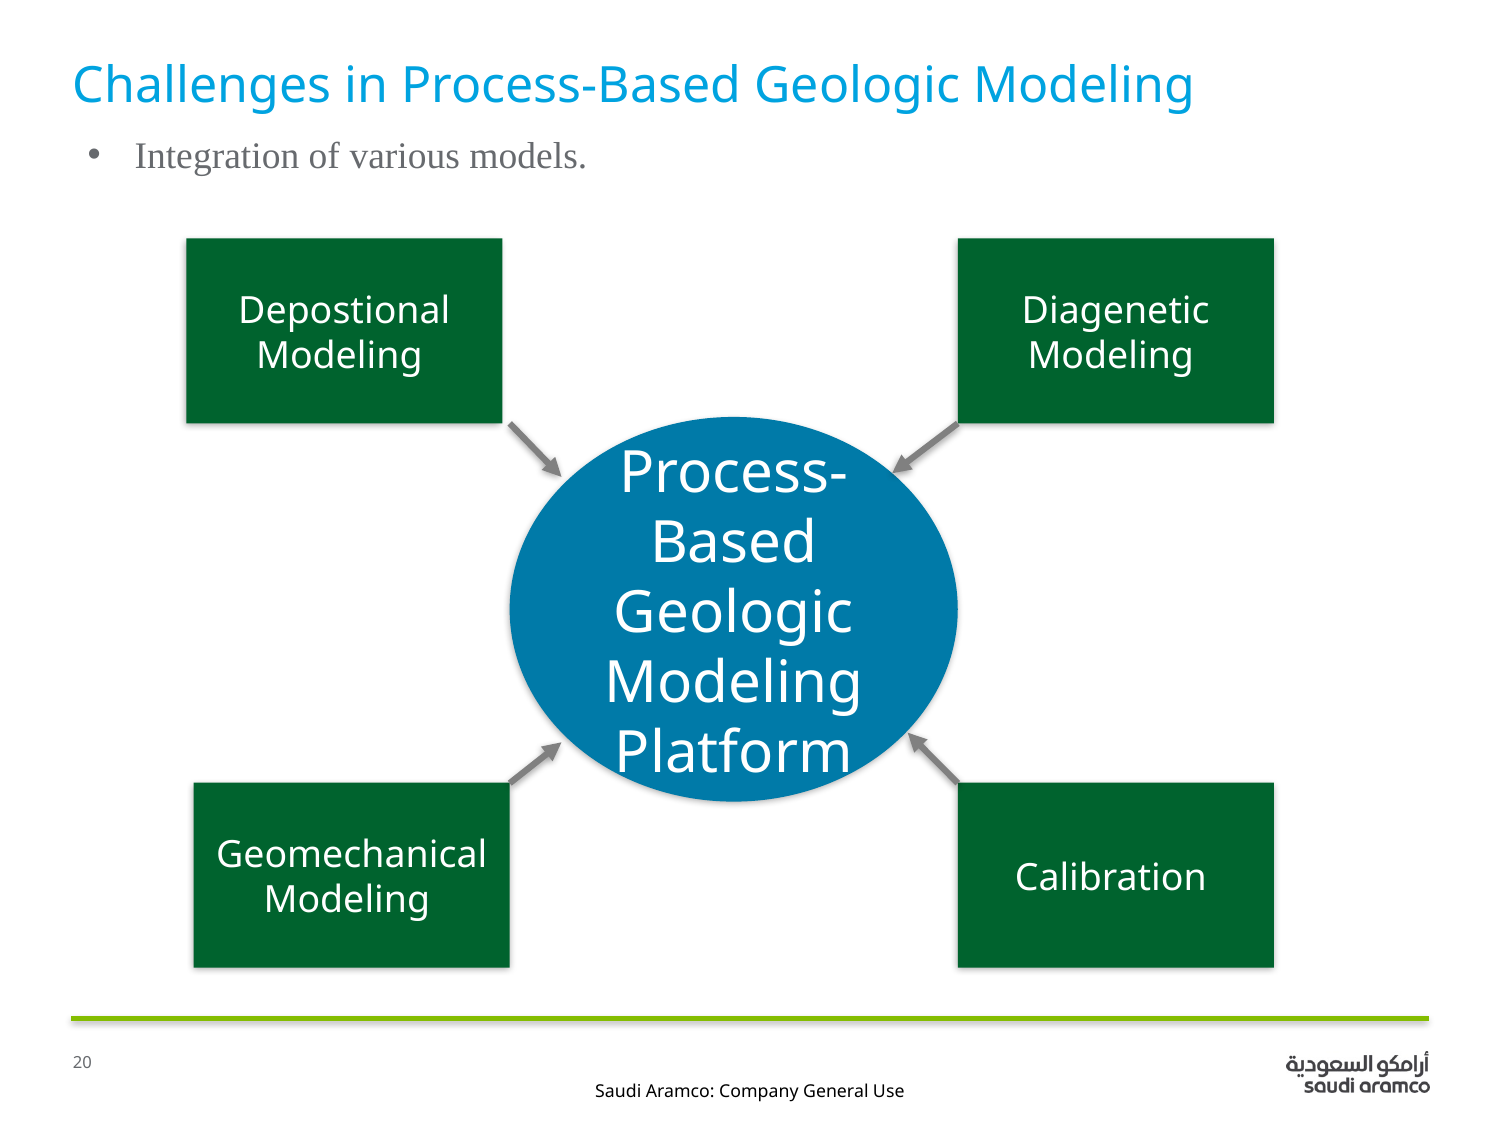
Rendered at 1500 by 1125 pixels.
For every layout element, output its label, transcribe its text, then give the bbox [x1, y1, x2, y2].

text_box Calibration [957, 782, 1275, 968]
text_box Integration of various models. [72, 78, 1375, 464]
text_box Process-Based Geologic Modeling Platform [508, 464, 959, 803]
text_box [907, 732, 959, 784]
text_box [509, 741, 562, 784]
text_box Geomechanical Modeling [193, 782, 510, 968]
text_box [891, 423, 959, 474]
title Challenges in Process-Based Geologic Modeling [72, 45, 1429, 181]
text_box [509, 423, 562, 478]
picture [1286, 1051, 1430, 1093]
